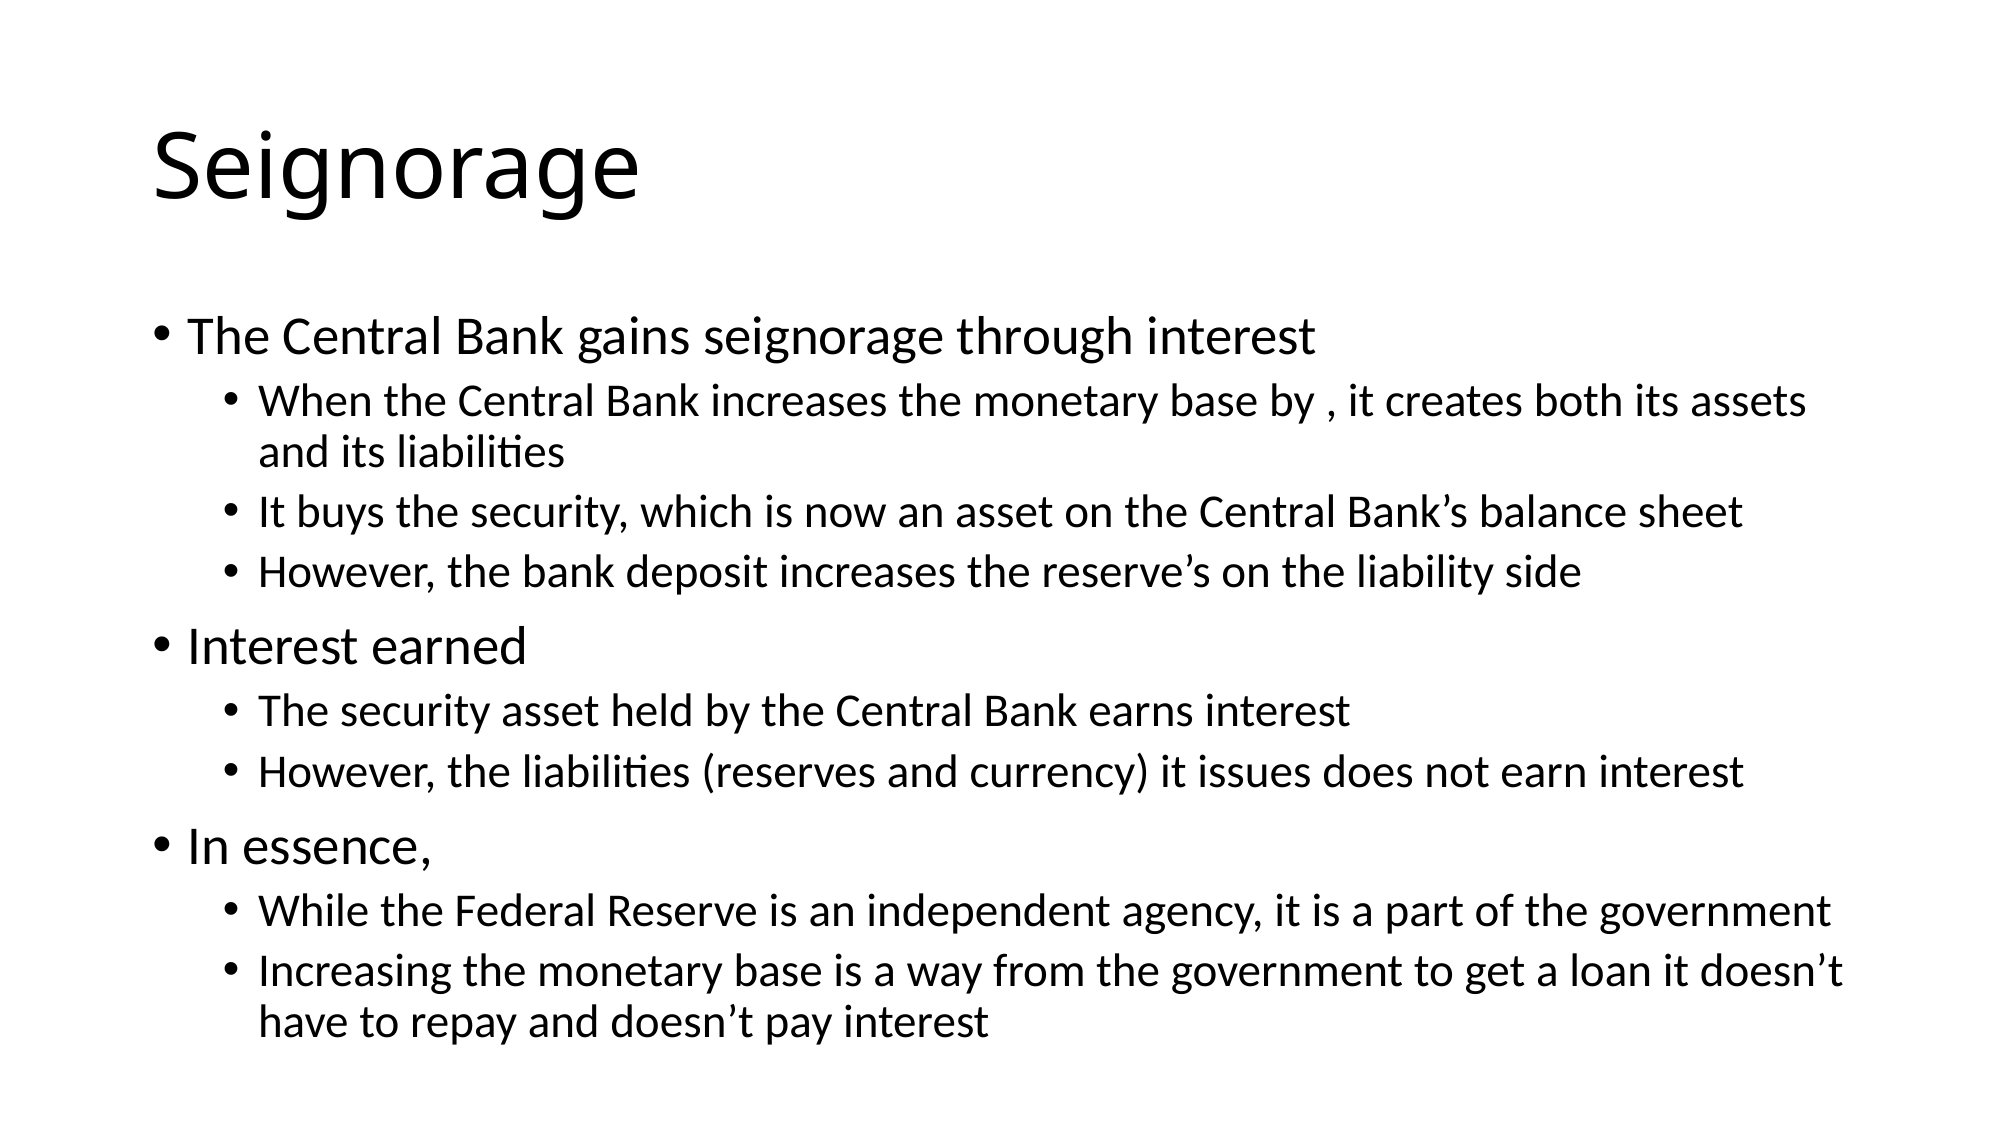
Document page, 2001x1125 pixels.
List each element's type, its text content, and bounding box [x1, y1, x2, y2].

title Seignorage [137, 59, 1863, 278]
